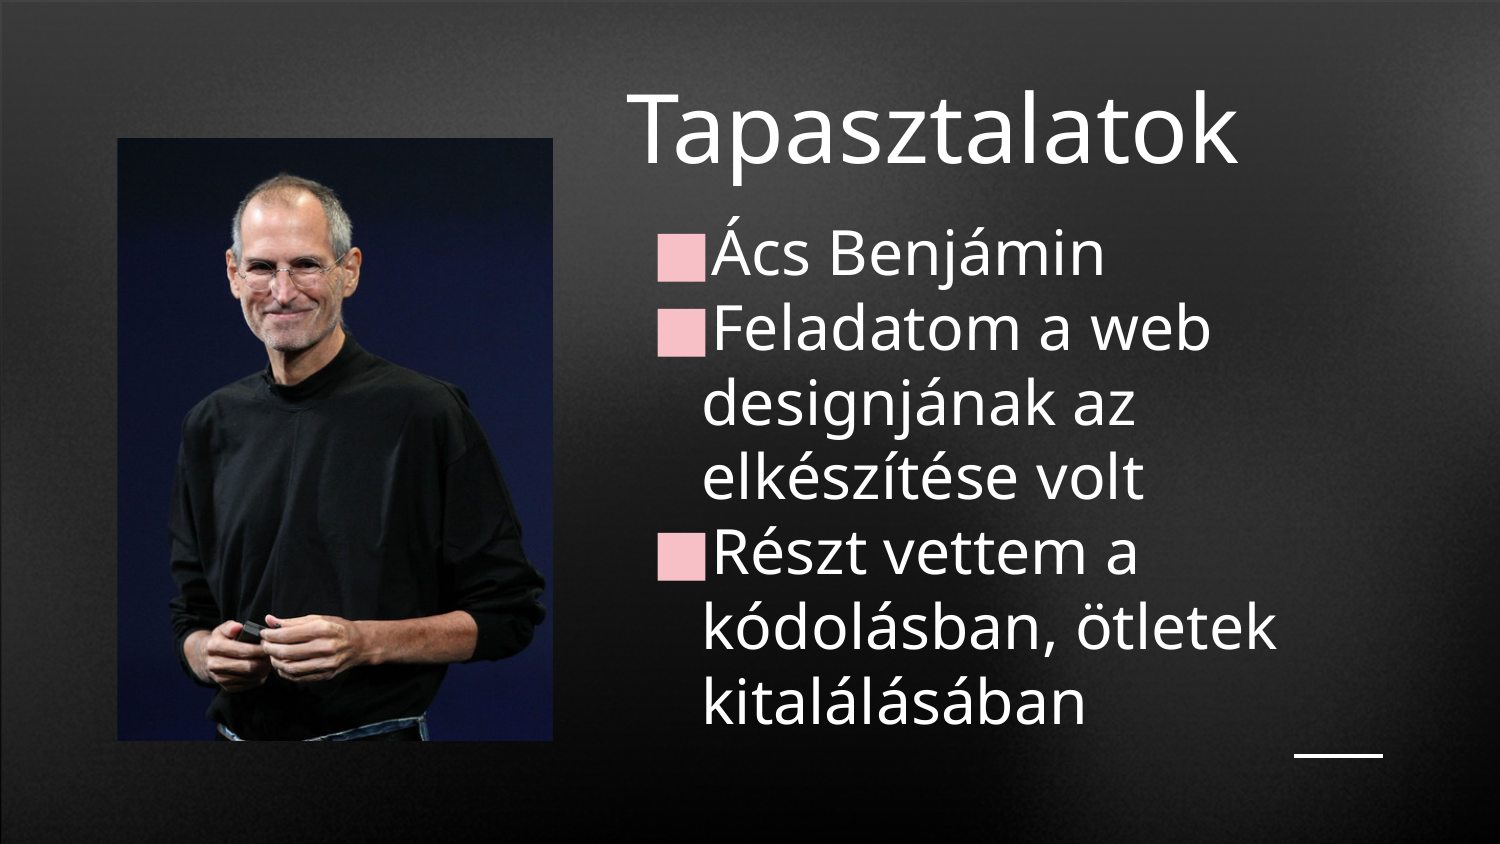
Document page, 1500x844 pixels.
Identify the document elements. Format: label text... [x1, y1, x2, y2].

picture [116, 138, 554, 742]
list Ács Benjámin Feladatom a web designjának az elkészítése volt Részt vettem a kódolásban, ötletek kitalálásában [611, 197, 1484, 756]
title Tapasztalatok [611, 52, 1384, 163]
